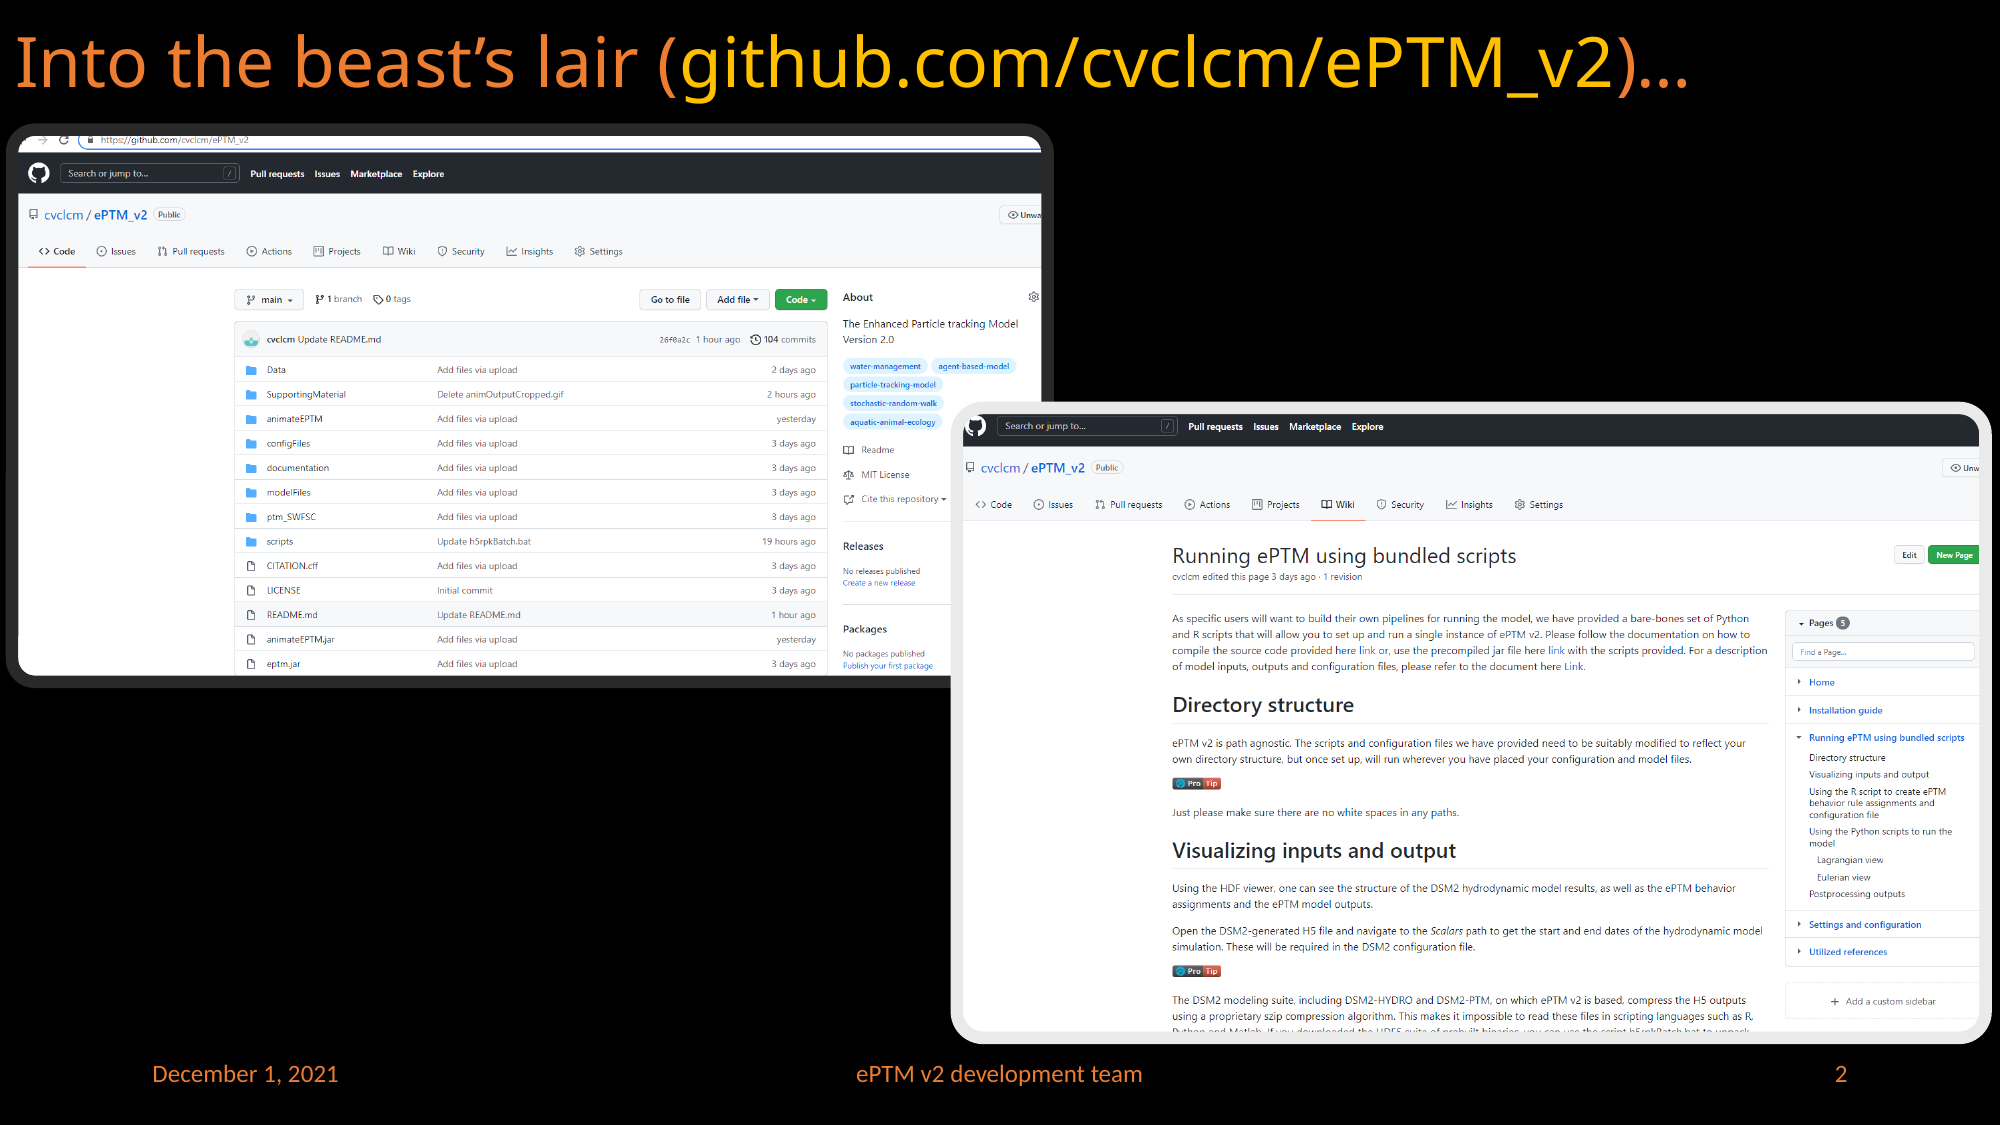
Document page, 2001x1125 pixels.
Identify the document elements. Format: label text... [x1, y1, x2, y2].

picture [12, 129, 1986, 1038]
title Into the beast’s lair (github.com/cvclcm/ePTM_v2)… [0, 0, 2000, 130]
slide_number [137, 1042, 588, 1103]
slide_number 2 [1412, 1042, 1863, 1103]
footer ePTM v2 development team [662, 1042, 1338, 1103]
